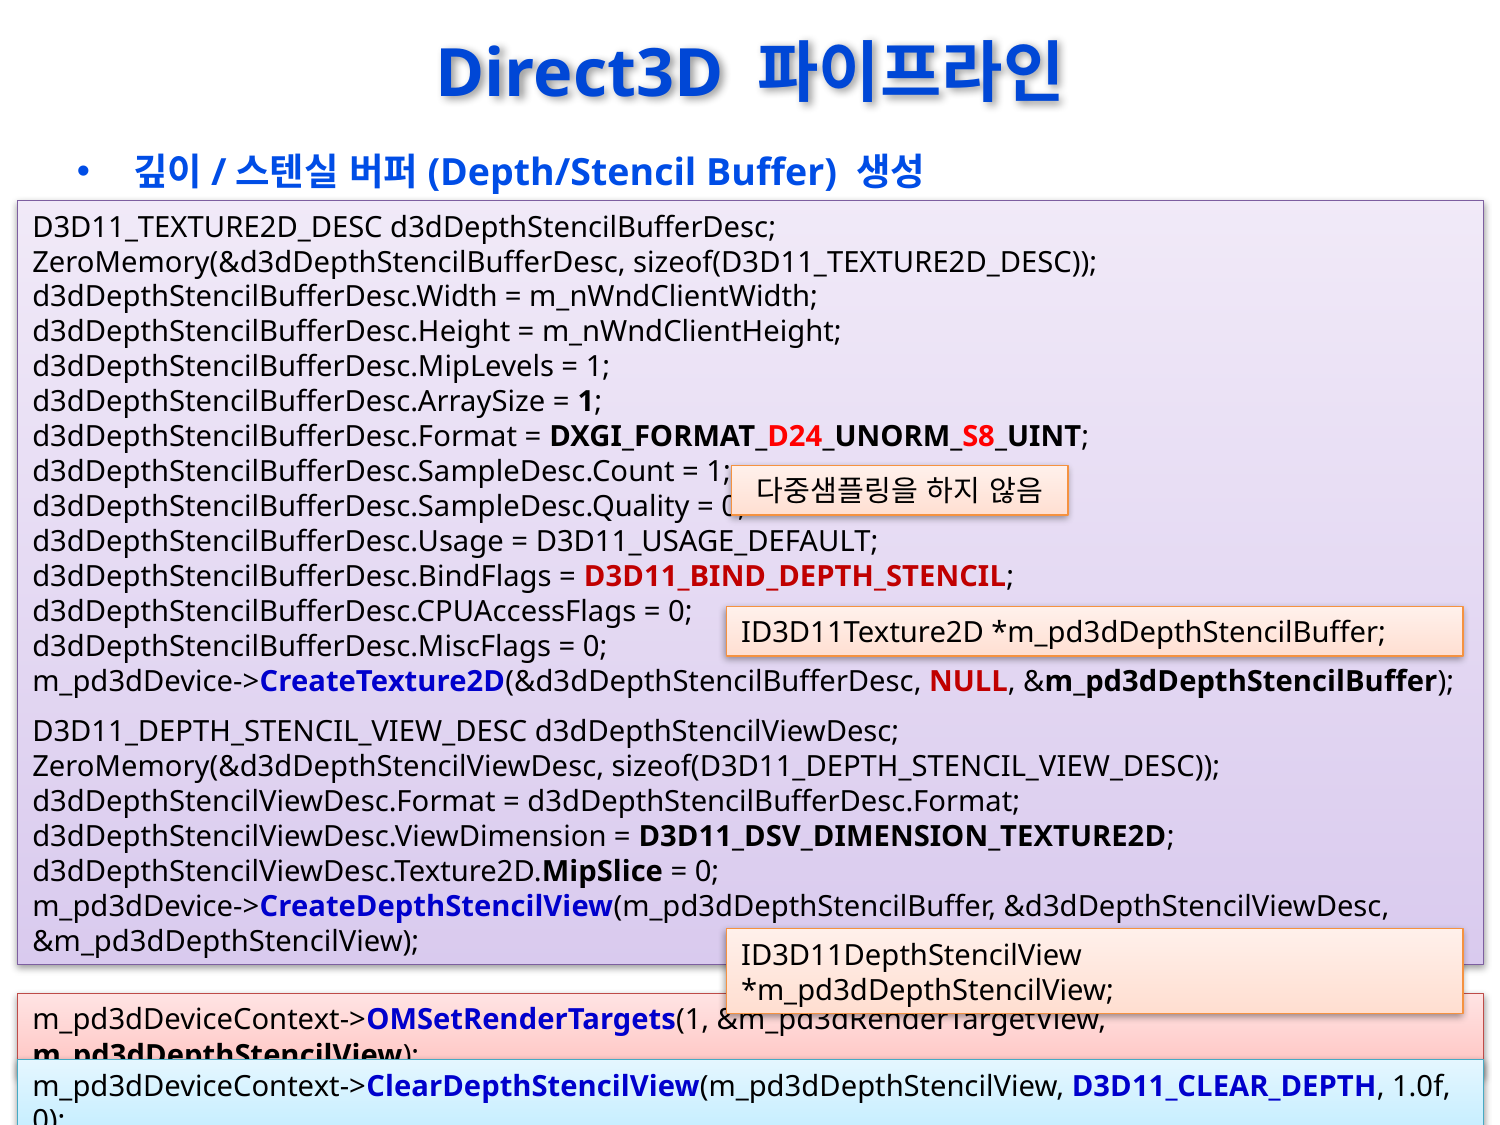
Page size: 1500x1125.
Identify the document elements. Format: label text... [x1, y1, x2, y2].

text_box m_pd3dDeviceContext->ClearDepthStencilView(m_pd3dDepthStencilView, D3D11_CLEAR_DEPTH, 1.0f, 0); [17, 1059, 1484, 1125]
text_box 다중샘플링을 하지 않음 [731, 465, 1069, 516]
text_box ID3D11DepthStencilView *m_pd3dDepthStencilView; [726, 928, 1464, 1014]
text_box m_pd3dDeviceContext->OMSetRenderTargets(1, &m_pd3dRenderTargetView, m_pd3dDepthStencilView); [17, 993, 1484, 1058]
list 깊이/스텐실 버퍼(Depth/Stencil Buffer) 생성 [0, 140, 1500, 1067]
text_box D3D11_TEXTURE2D_DESC d3dDepthStencilBufferDesc; ZeroMemory(&d3dDepthStencilBufferDesc, sizeof(D3D11_TEXTURE2D_DESC)); d3dDepthStencilBufferDesc.Width = m_nWndClientWidth; d3dDepthStencilBufferDesc.Height = m_nWndClientHeight; d3dDepthStencilBufferDesc.MipLevels = 1; d3dDepthStencilBufferDesc.ArraySize = 1; d3dDepthStencilBufferDesc.Format = DXGI_FORMAT_D24_UNORM_S8_UINT; d3dDepthStencilBufferDesc.SampleDesc.Count = 1; d3dDepthStencilBufferDesc.SampleDesc.Quality = 0; d3dDepthStencilBufferDesc.Usage = D3D11_USAGE_DEFAULT; d3dDepthStencilBufferDesc.BindFlags = D3D11_BIND_DEPTH_STENCIL; d3dDepthStencilBufferDesc.CPUAccessFlags = 0; d3dDepthStencilBufferDesc.MiscFlags = 0; m_pd3dDevice->CreateTexture2D(&d3dDepthStencilBufferDesc, NULL, &m_pd3dDepthStencilBuffer); D3D11_DEPTH_STENCIL_VIEW_DESC d3dDepthStencilViewDesc; ZeroMemory(&d3dDepthStencilViewDesc, sizeof(D3D11_DEPTH_STENCIL_VIEW_DESC)); d3dDepthStencilViewDesc.Format = d3dDepthStencilBufferDesc.Format; d3dDepthStencilViewDesc.ViewDimension = D3D11_DSV_DIMENSION_TEXTURE2D; d3dDepthStencilViewDesc.Texture2D.MipSlice = 0; m_pd3dDevice->CreateDepthStencilView(m_pd3dDepthStencilBuffer, &d3dDepthStencilViewDesc, &m_pd3dDepthStencilView); [17, 200, 1484, 965]
text_box ID3D11Texture2D *m_pd3dDepthStencilBuffer; [726, 606, 1464, 657]
title Direct3D 파이프라인 [0, 0, 1500, 140]
